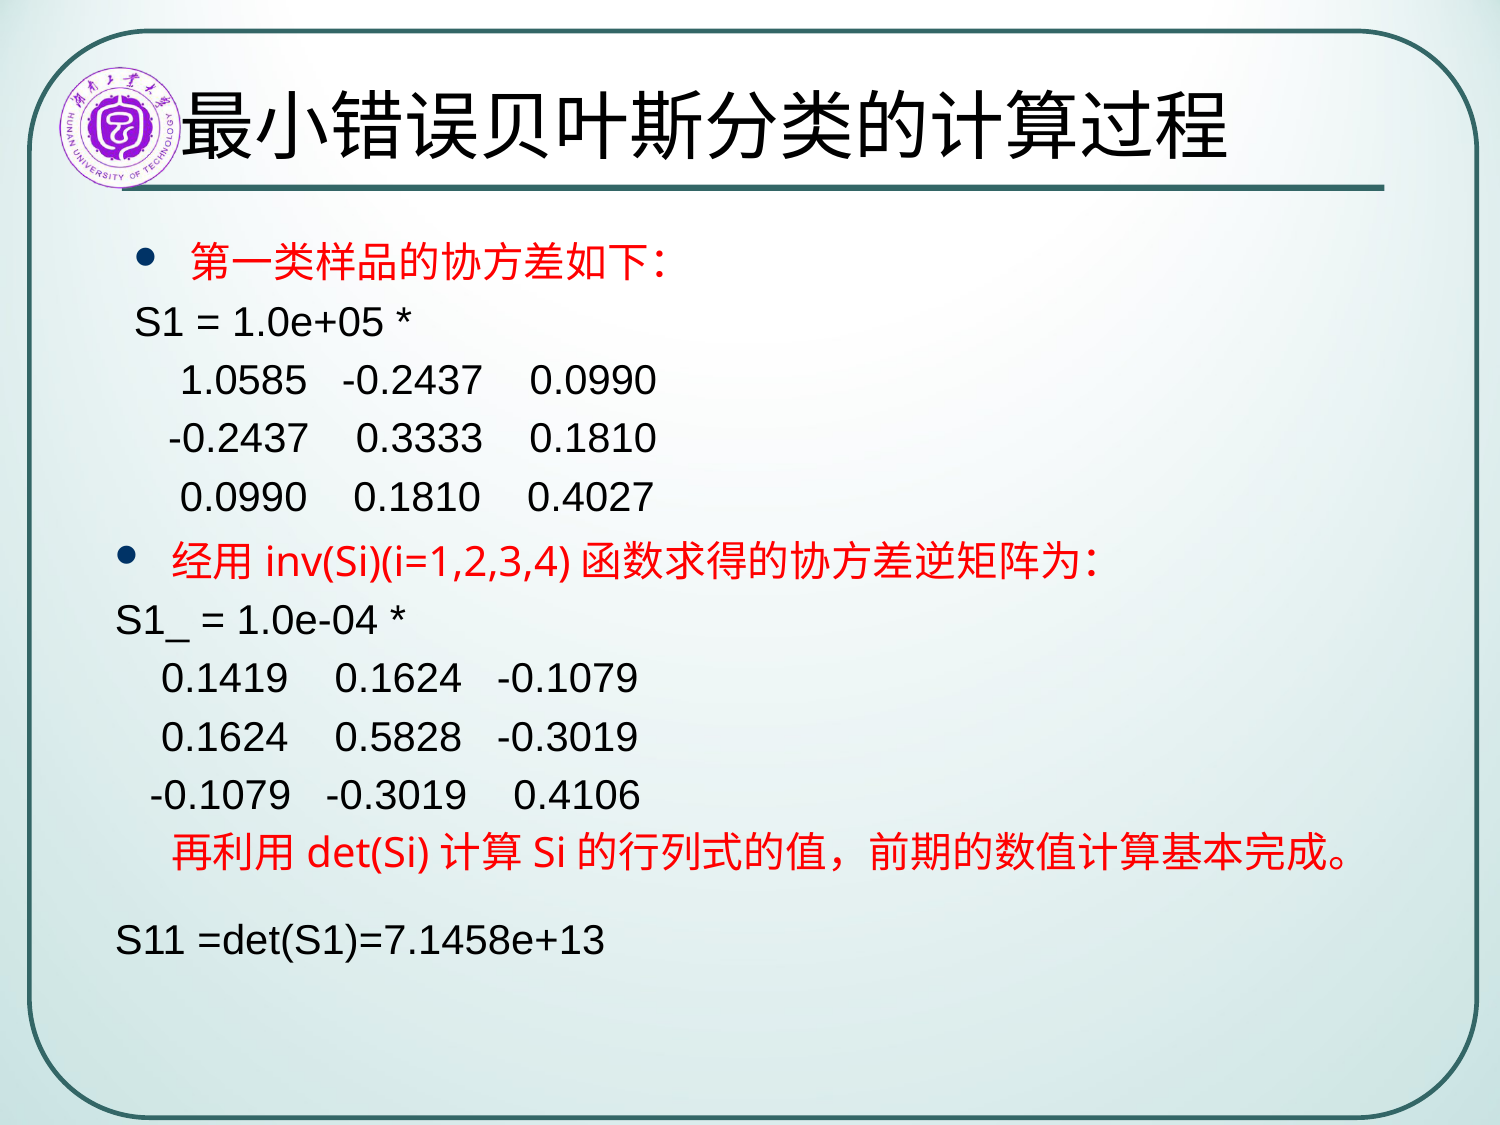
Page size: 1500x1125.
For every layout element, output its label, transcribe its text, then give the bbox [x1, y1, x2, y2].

text_box S11 =det(S1)=7.1458e+13 [100, 905, 851, 970]
text_box 第一类样品的协方差如下： S1 = 1.0e+05 * 1.0585 -0.2437 0.0990 -0.2437 0.3333 0.1810 0.0990 0.1810 0.4027 [118, 228, 1381, 536]
picture [0, 0, 1500, 1125]
text_box 经用inv(Si)(i=1,2,3,4)函数求得的协方差逆矩阵为： S1_ = 1.0e-04 * 0.1419 0.1624 -0.1079 0.1624 0.5828 -0.3019 -0.1079 -0.3019 0.4106 再利用det(Si)计算Si的行列式的值，前期的数值计算基本完成。 [100, 527, 1363, 894]
text_box 最小错误贝叶斯分类的计算过程 [152, 1, 1453, 189]
